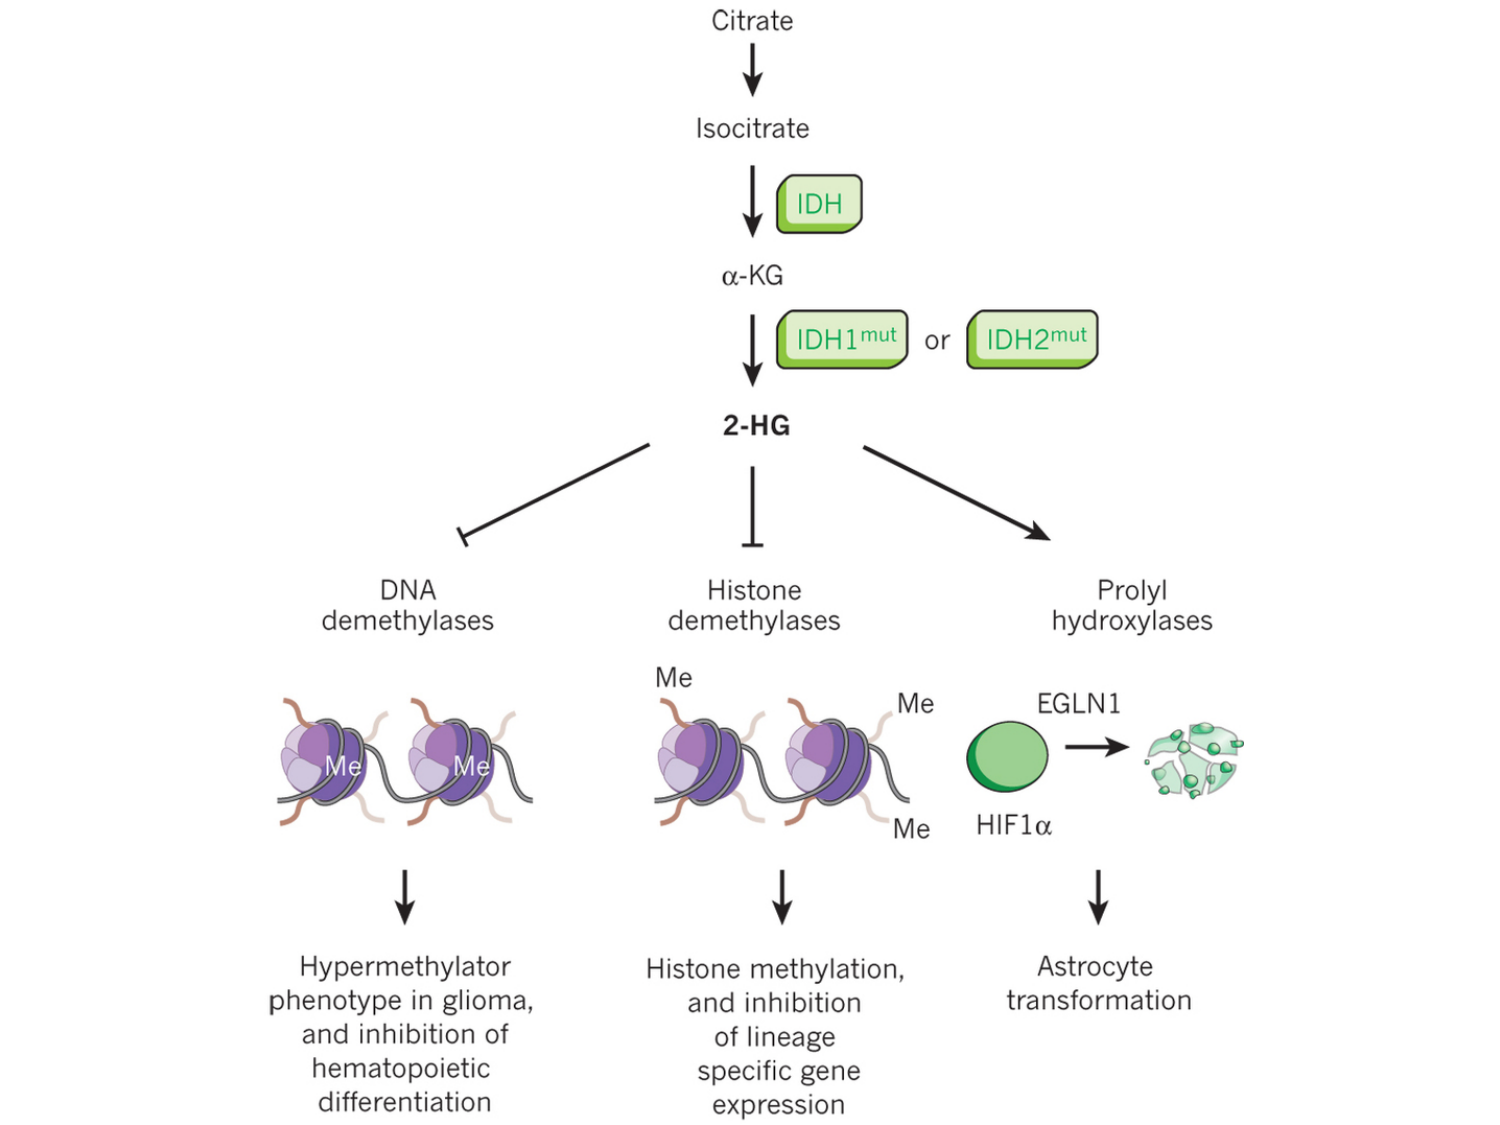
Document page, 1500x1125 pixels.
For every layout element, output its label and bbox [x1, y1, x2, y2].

picture [255, 0, 1244, 1125]
